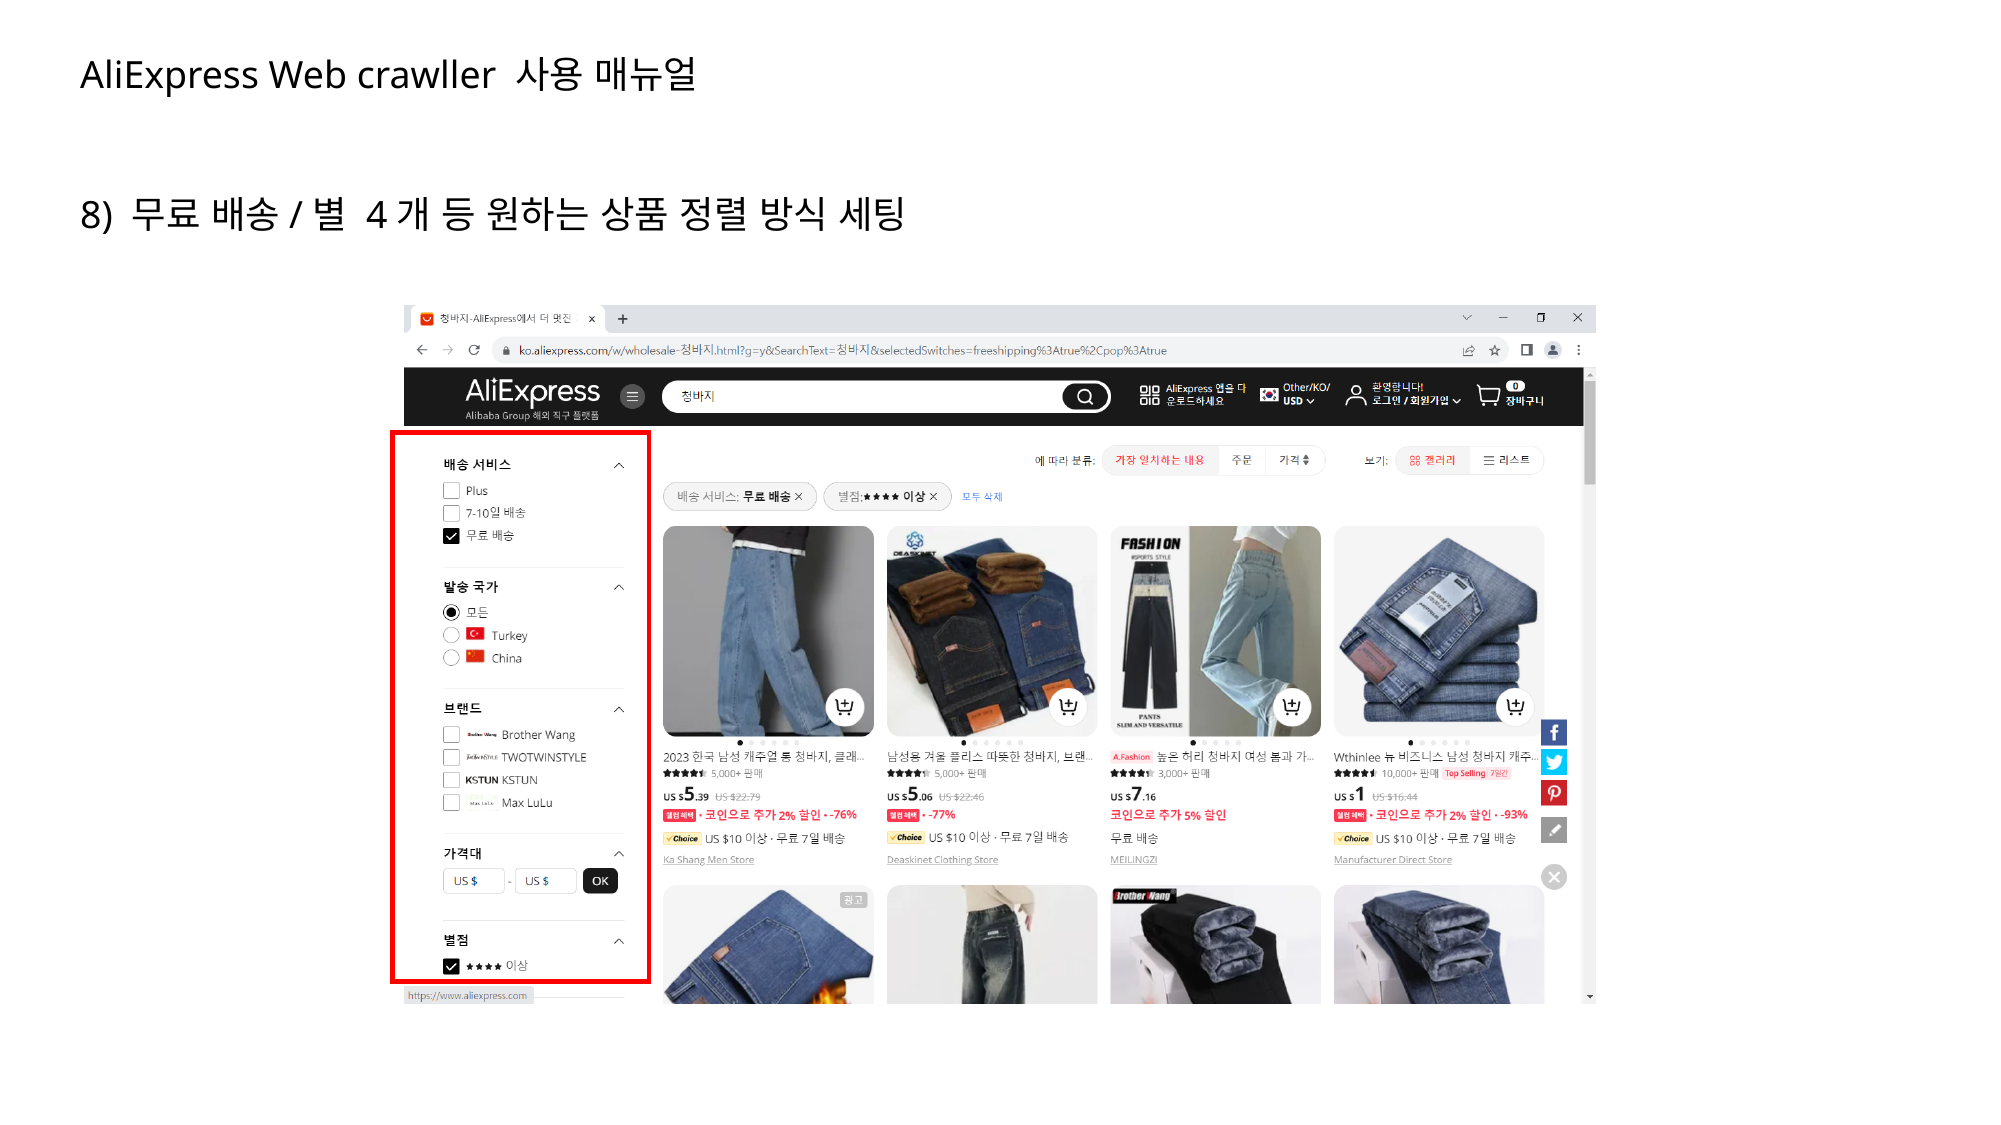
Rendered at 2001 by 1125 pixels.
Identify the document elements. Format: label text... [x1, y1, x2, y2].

text_box AliExpress Web crawller 사용 매뉴얼 [65, 43, 825, 104]
text_box 8) 무료 배송/별 4개 등 원하는 상품 정렬 방식 세팅 [65, 184, 1620, 244]
text_box [392, 431, 404, 983]
picture [404, 305, 1596, 1004]
